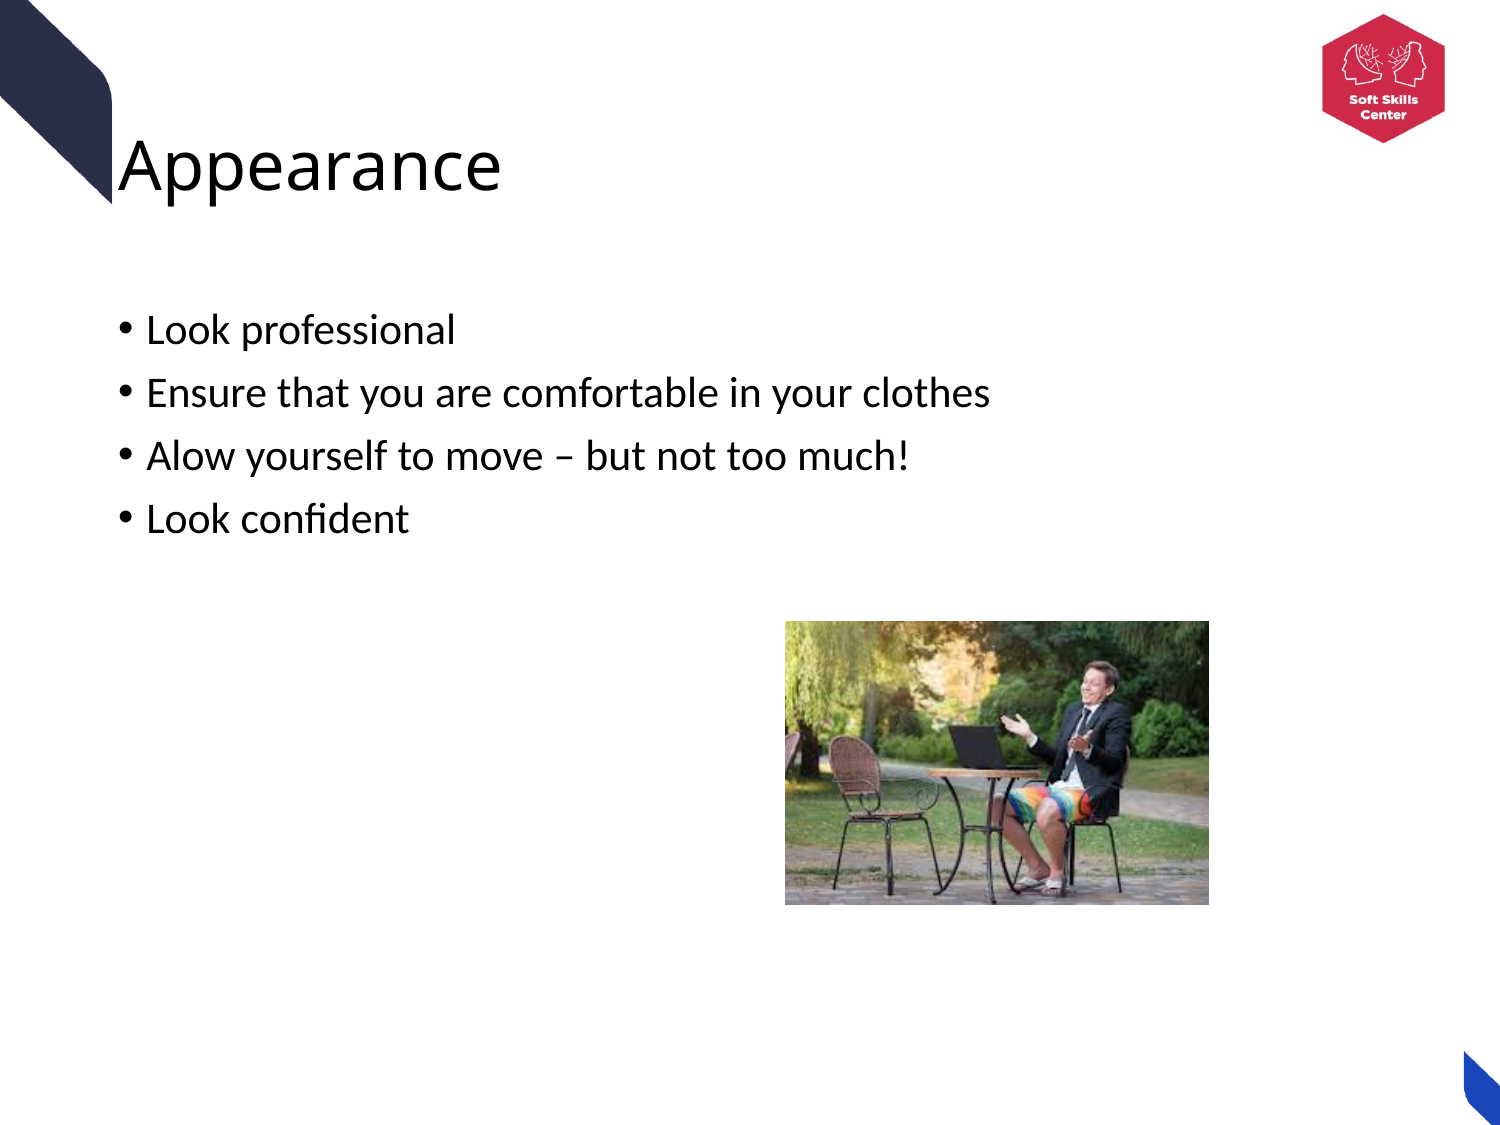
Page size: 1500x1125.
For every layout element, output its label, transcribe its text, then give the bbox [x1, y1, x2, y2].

picture [1305, 2, 1464, 156]
picture [785, 621, 1209, 905]
list Look professional Ensure that you are comfortable in your clothes Alow yourself to move – but not too much! Look confident [103, 299, 1397, 1014]
picture [1463, 1040, 1500, 1125]
picture [0, 0, 135, 219]
title Appearance [103, 59, 1397, 278]
